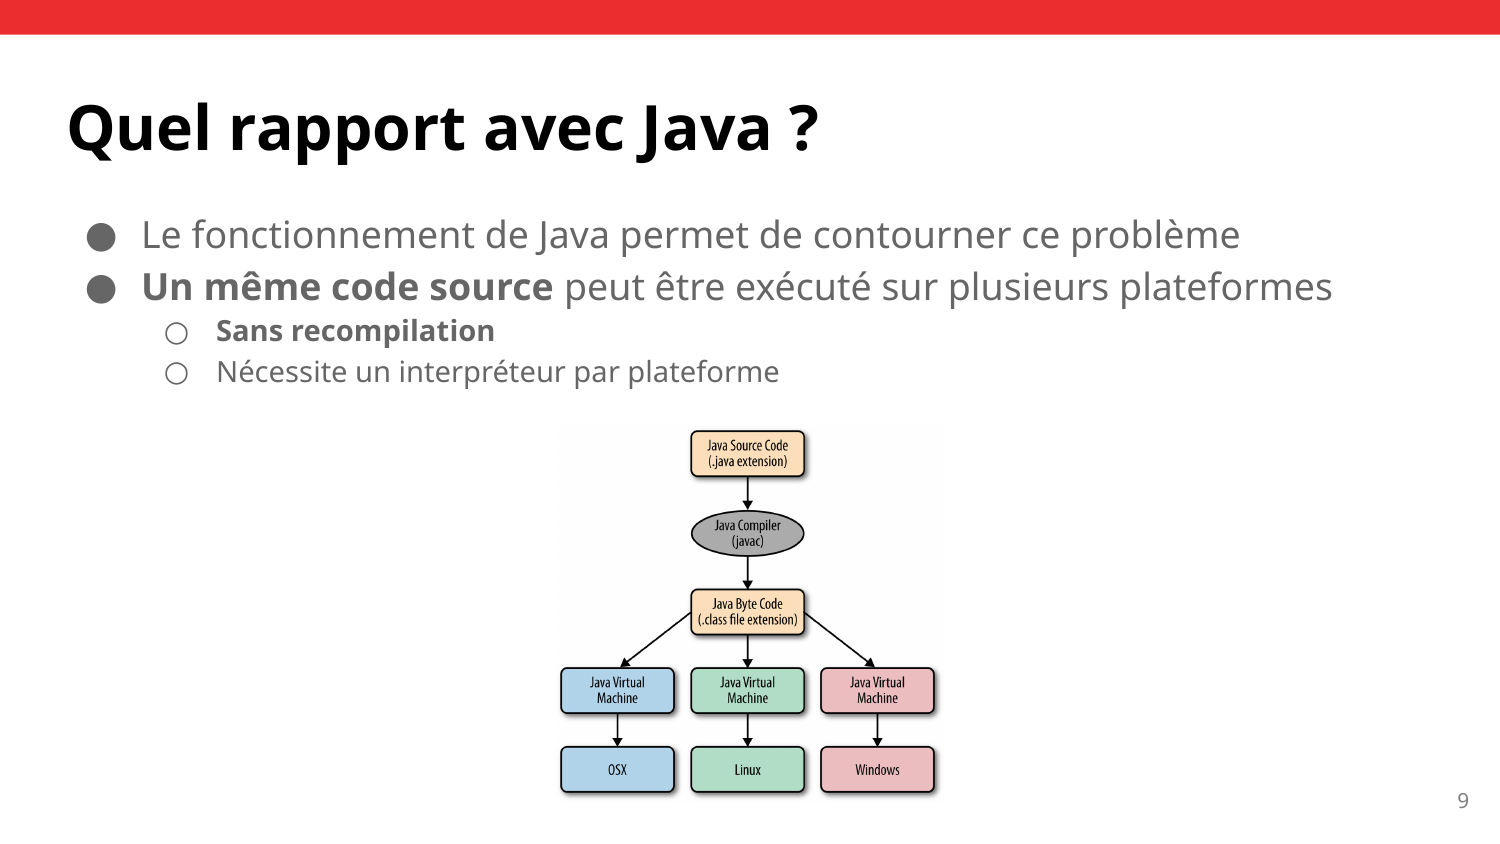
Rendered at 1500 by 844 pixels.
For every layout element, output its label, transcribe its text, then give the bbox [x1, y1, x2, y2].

title Quel rapport avec Java ? [51, 72, 1449, 176]
slide_number ‹#› [1394, 769, 1484, 834]
list Le fonctionnement de Java permet de contourner ce problème Un même code source peut être exécuté sur plusieurs plateformes Sans recompilation Nécessite un interpréteur par plateforme [51, 189, 1449, 750]
picture [554, 425, 946, 803]
